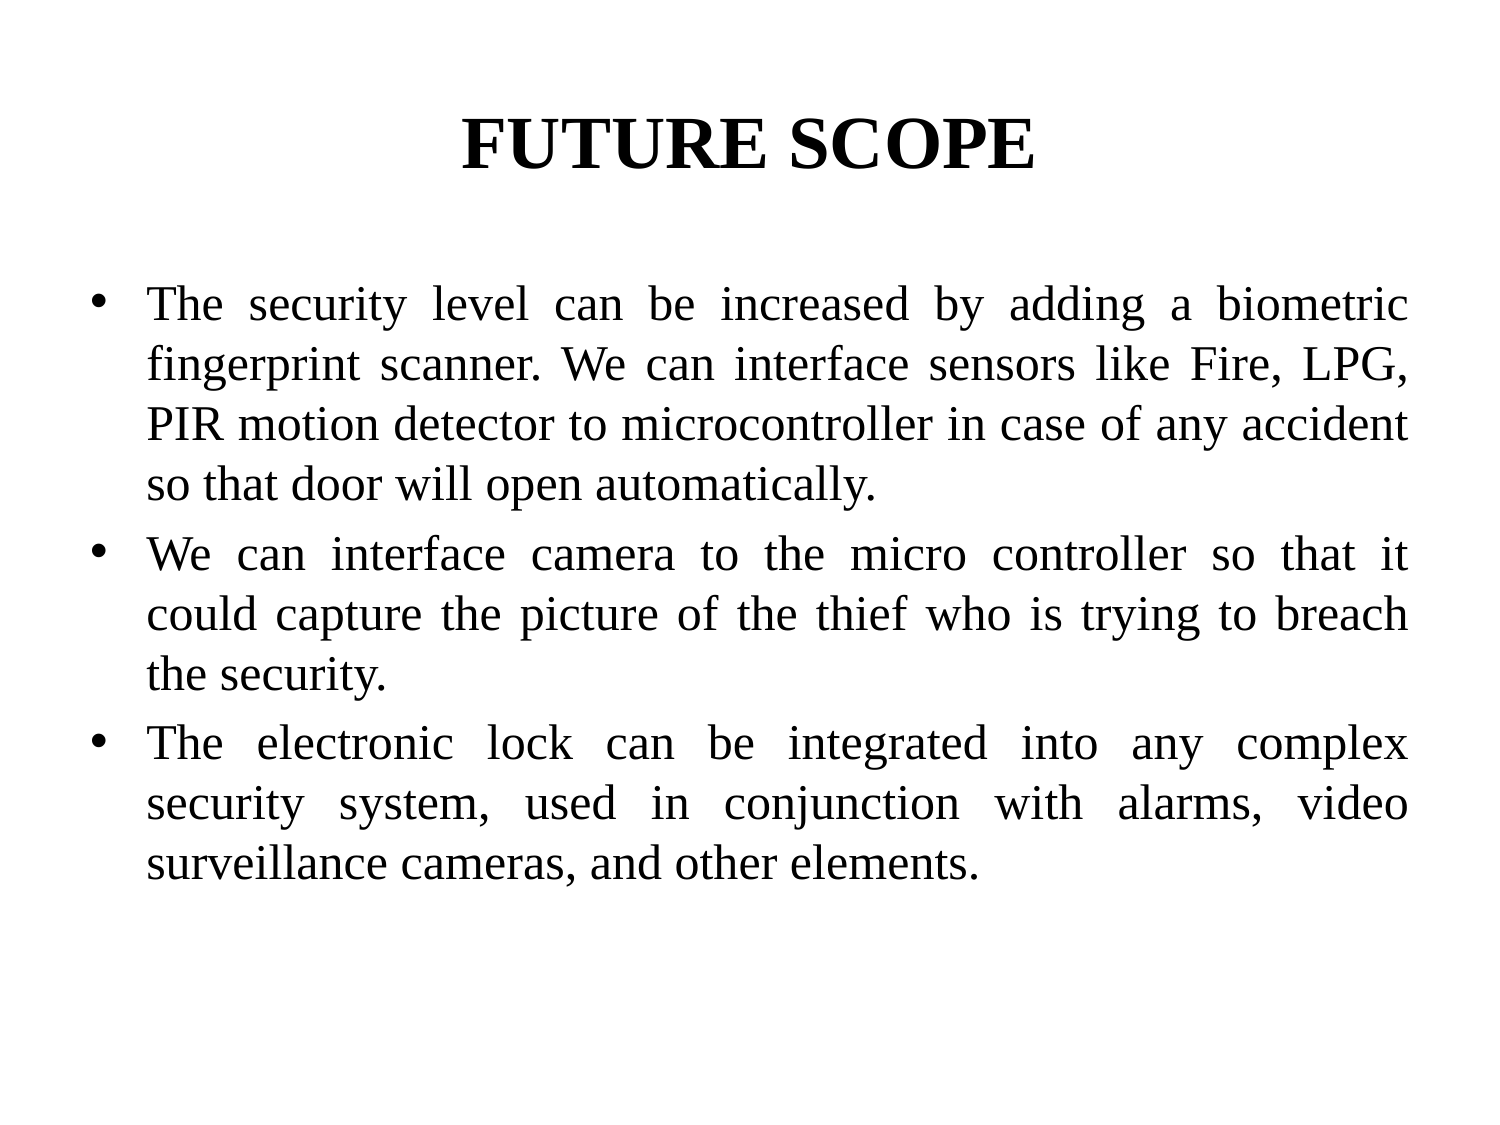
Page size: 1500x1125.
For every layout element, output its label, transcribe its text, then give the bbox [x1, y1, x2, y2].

list The security level can be increased by adding a biometric fingerprint scanner. We can interface sensors like Fire, LPG, PIR motion detector to microcontroller in case of any accident so that door will open automatically. We can interface camera to the micro controller so that it could capture the picture of the thief who is trying to breach the security. The electronic lock can be integrated into any complex security system, used in conjunction with alarms, video surveillance cameras, and other elements. [75, 262, 1425, 1005]
title FUTURE SCOPE [75, 45, 1425, 233]
